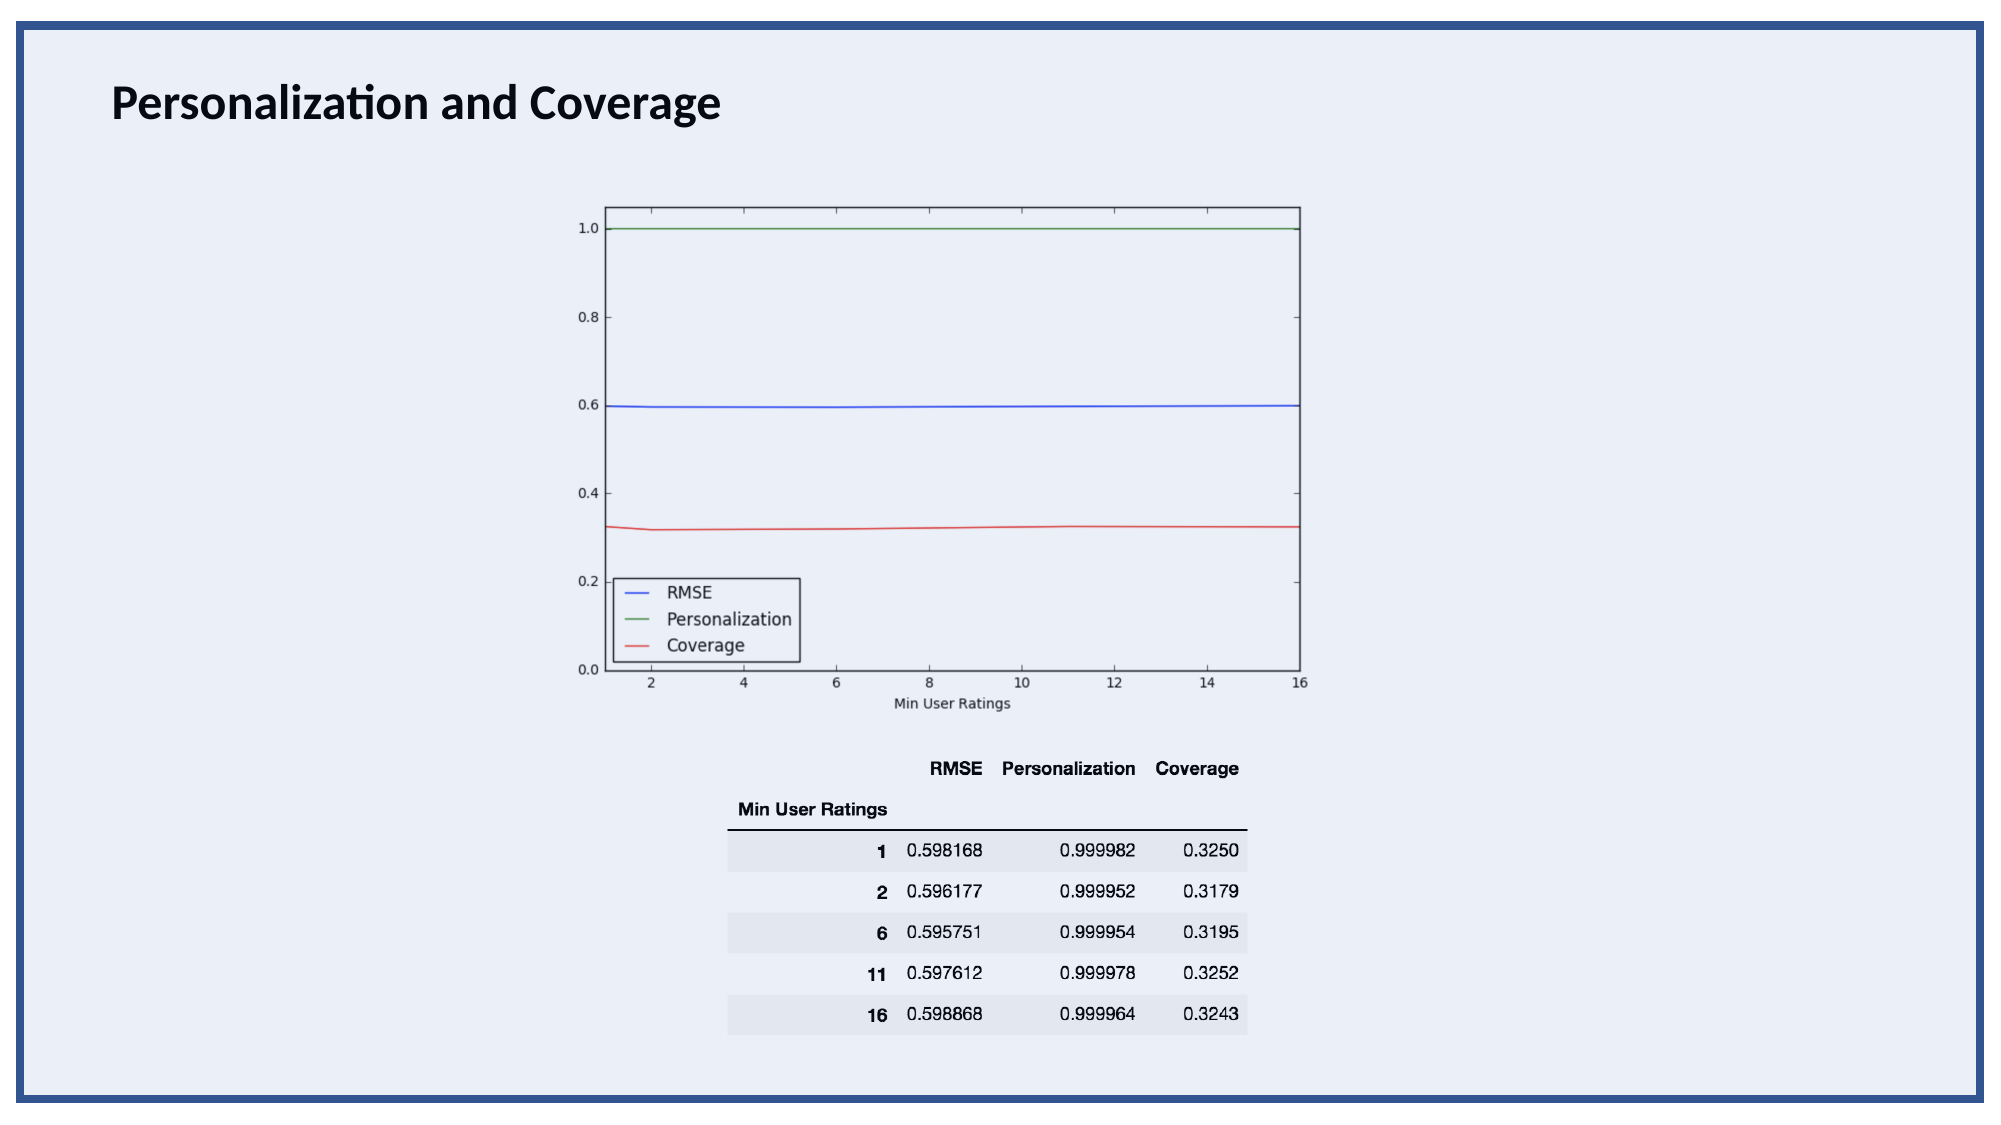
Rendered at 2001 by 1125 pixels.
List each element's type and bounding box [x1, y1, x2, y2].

picture [718, 750, 1282, 1041]
picture [572, 198, 1339, 721]
text_box [19, 25, 1981, 1100]
